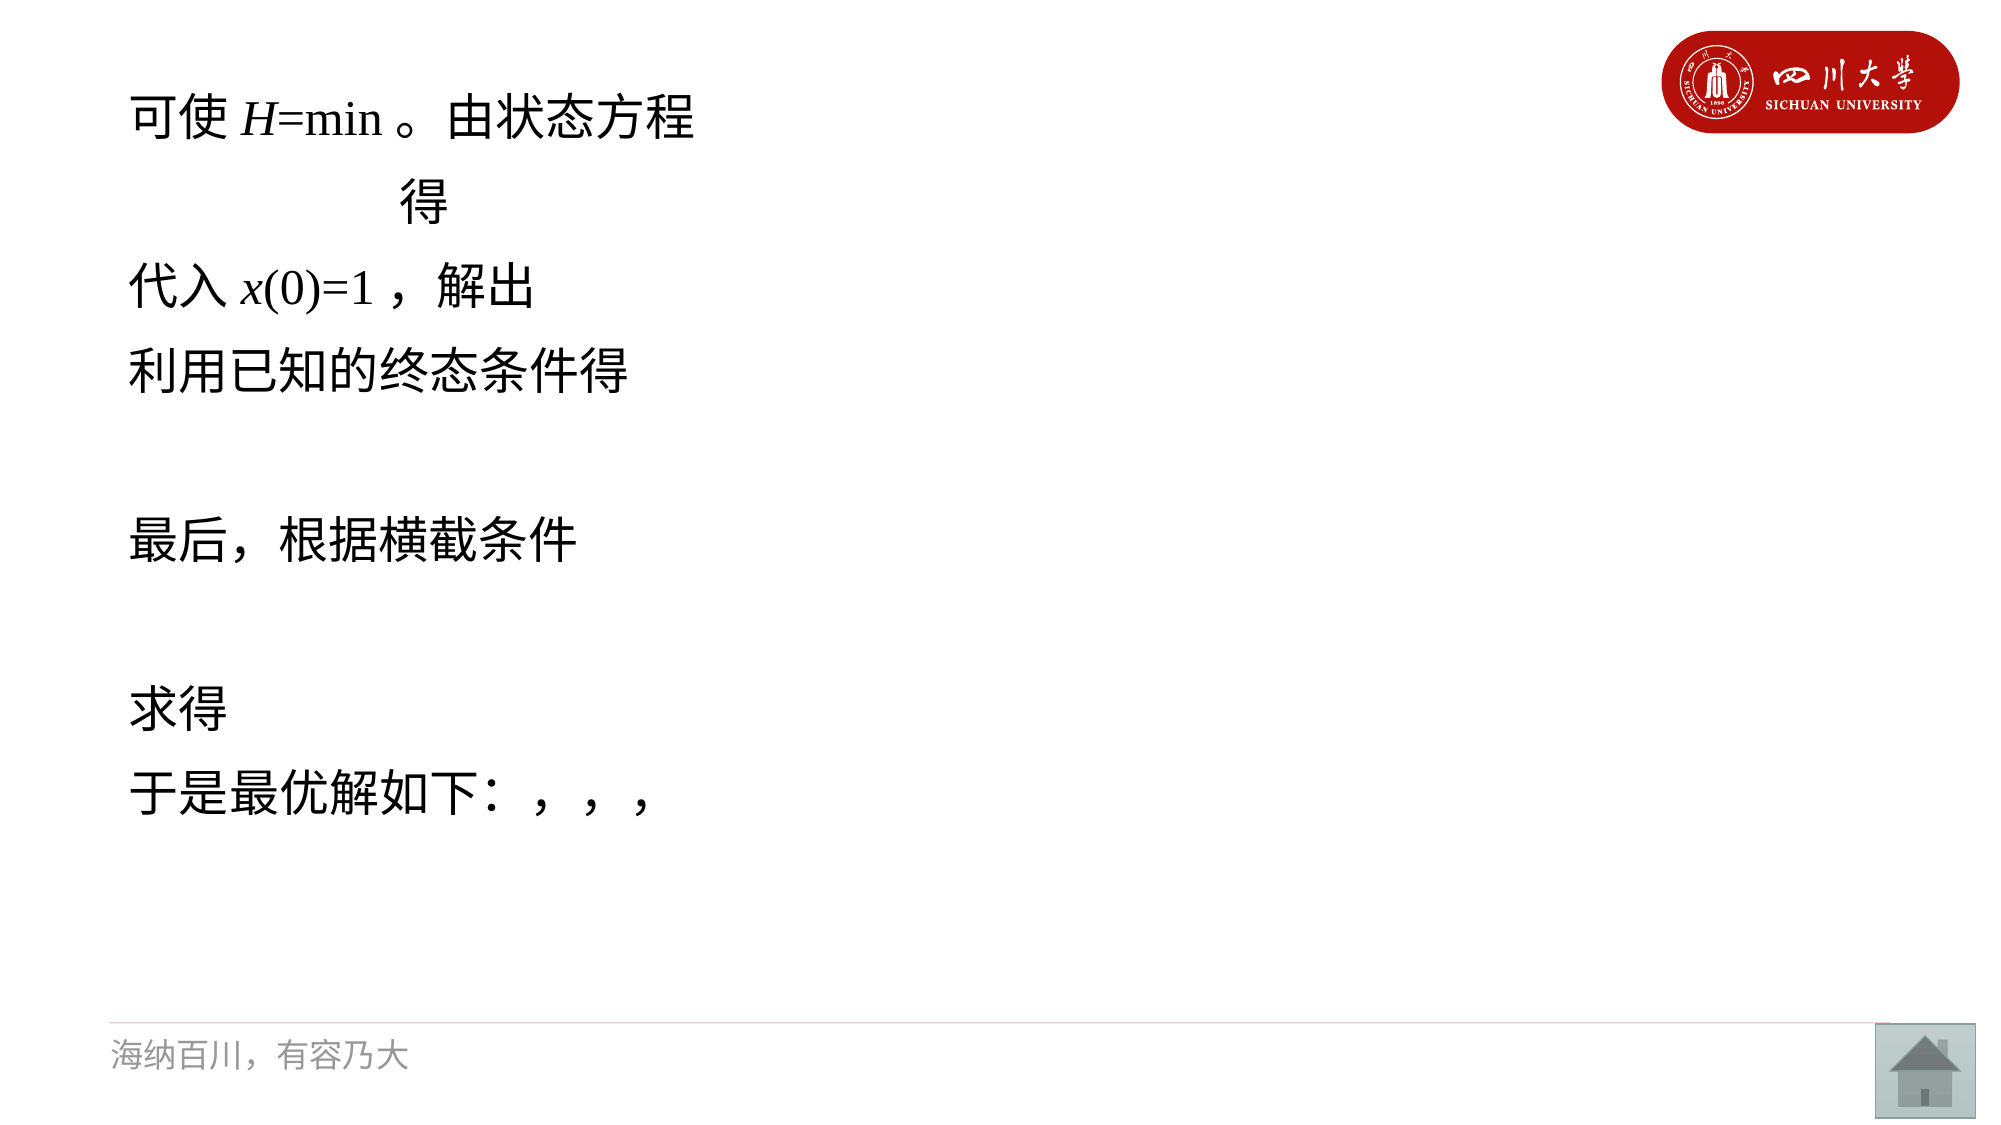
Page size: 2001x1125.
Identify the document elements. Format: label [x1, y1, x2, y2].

text_box [1875, 1023, 1976, 1119]
